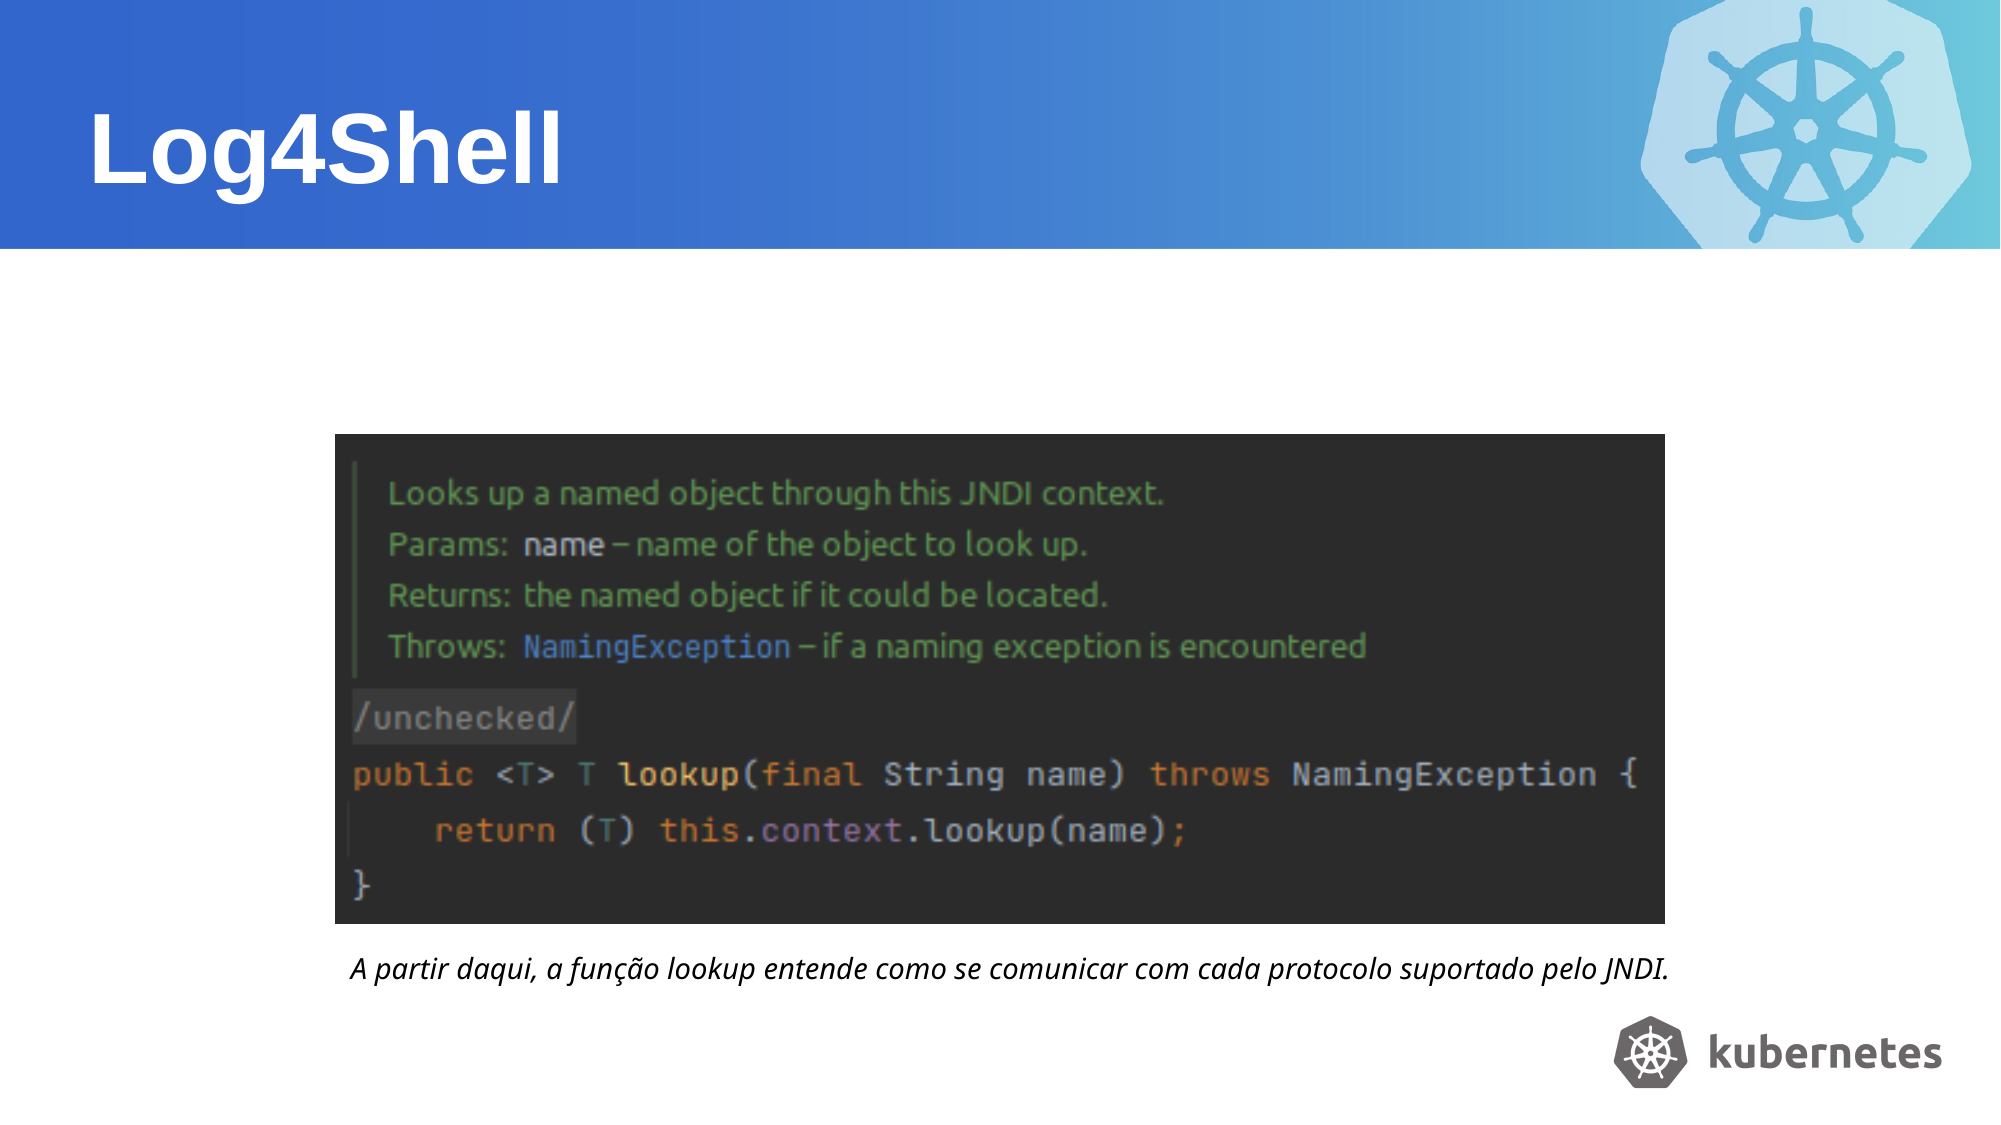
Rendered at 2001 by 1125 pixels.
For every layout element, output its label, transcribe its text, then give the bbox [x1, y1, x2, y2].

text_box A partir daqui, a função lookup entende como se comunicar com cada protocolo suportado pelo JNDI. [335, 935, 1762, 1001]
title Log4Shell [68, 64, 1932, 190]
picture [0, 0, 2001, 1125]
